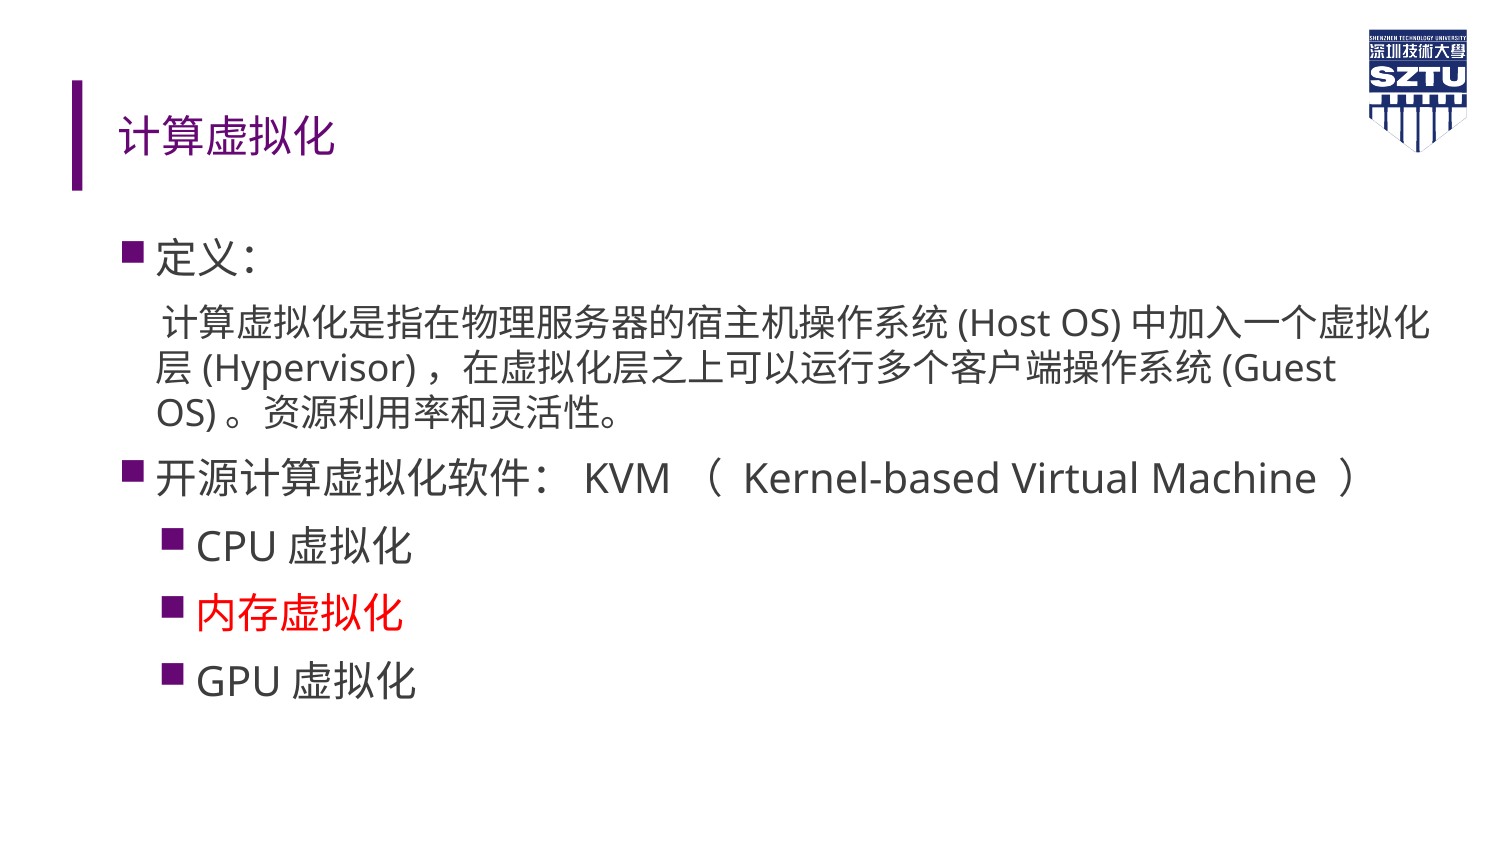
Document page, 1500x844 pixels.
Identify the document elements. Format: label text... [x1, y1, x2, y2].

picture [1352, 25, 1484, 157]
title 计算虚拟化 [102, 72, 1398, 198]
list 定义： 计算虚拟化是指在物理服务器的宿主机操作系统(Host OS)中加入一个虚拟化层(Hypervisor)，在虚拟化层之上可以运行多个客户端操作系统(Guest OS)。资源利用率和灵活性。 开源计算虚拟化软件：KVM（ Kernel-based Virtual Machine ） CPU虚拟化 内存虚拟化 GPU虚拟化 [103, 224, 1450, 760]
